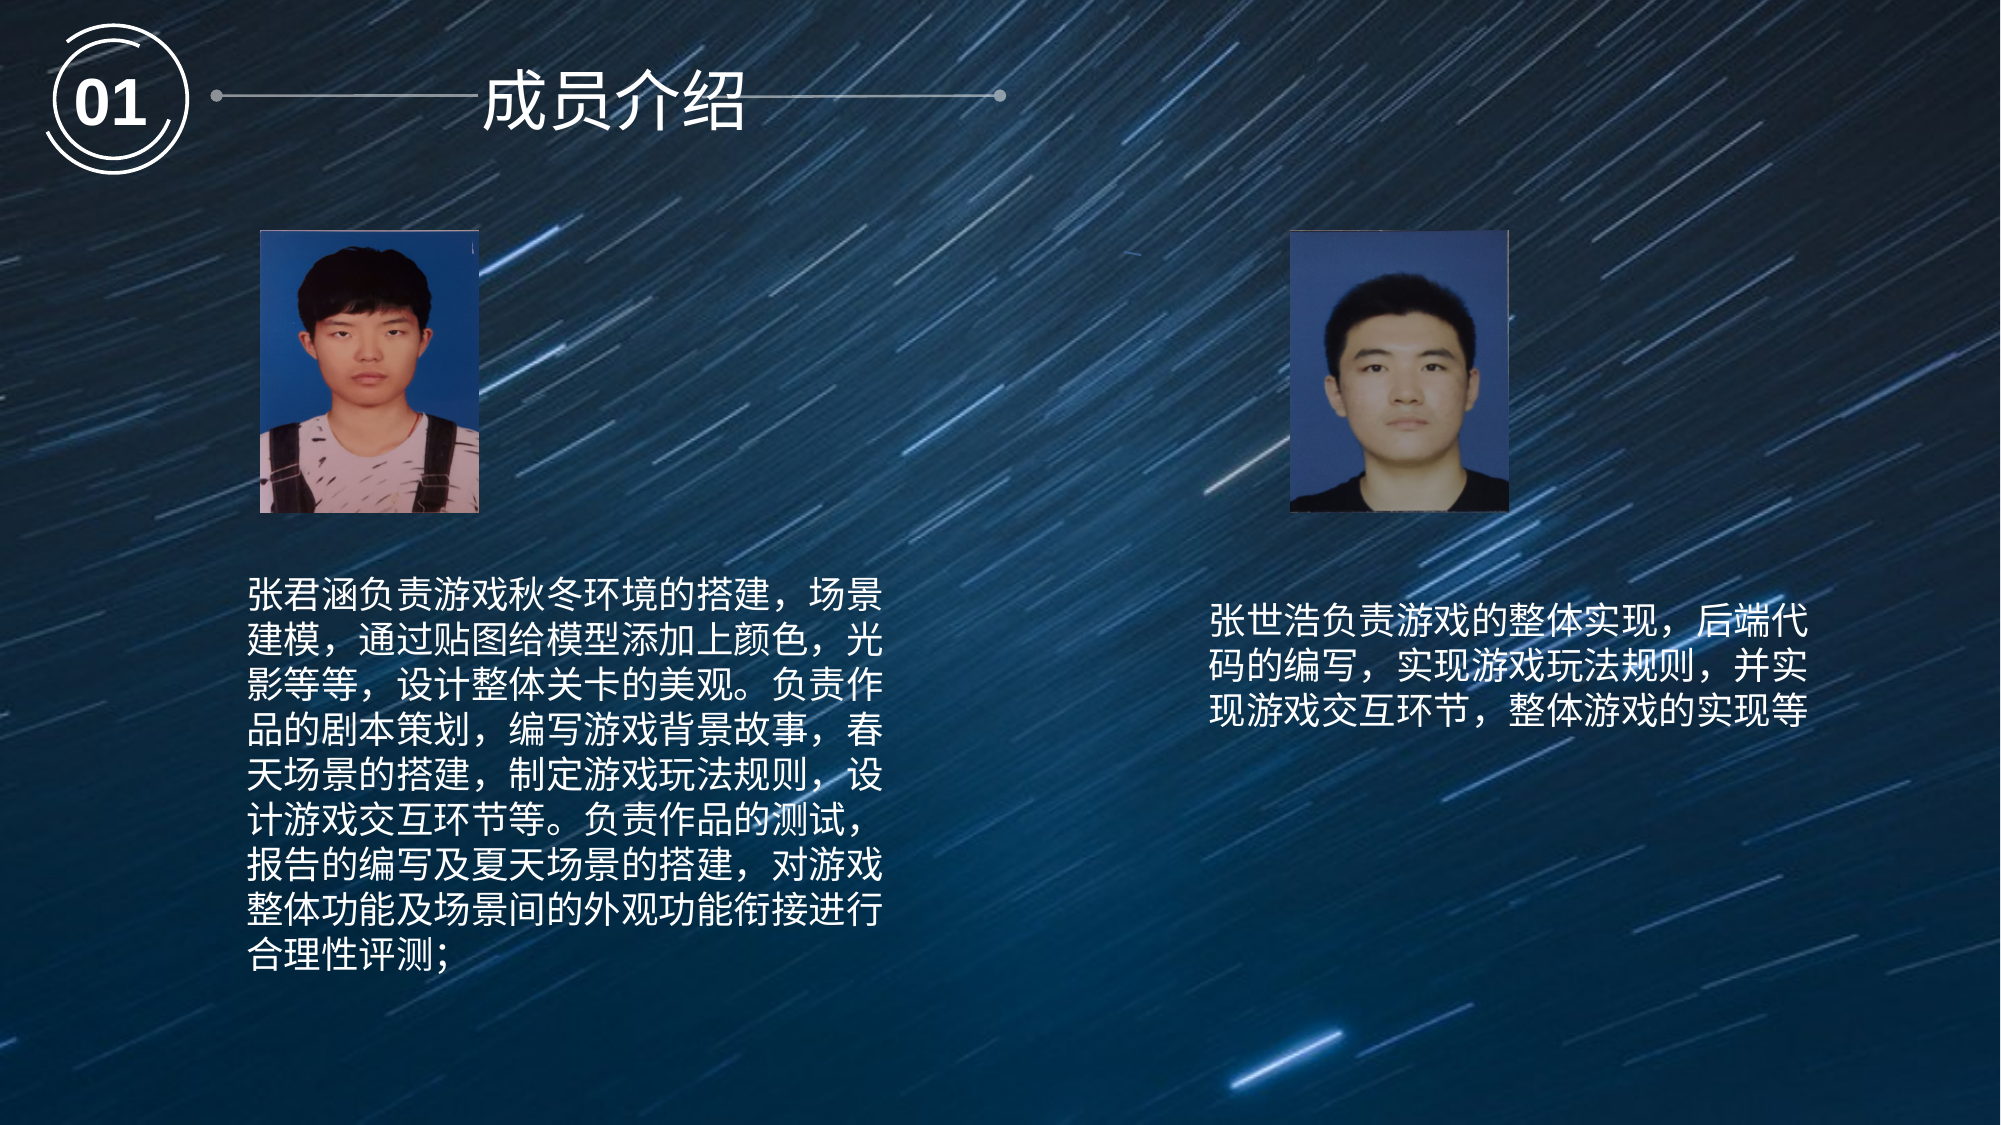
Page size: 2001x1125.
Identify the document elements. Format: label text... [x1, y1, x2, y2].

text_box 01 [58, 51, 163, 146]
text_box [1123, 250, 1142, 257]
text_box 张君涵负责游戏秋冬环境的搭建，场景建模，通过贴图给模型添加上颜色，光影等等，设计整体关卡的美观。负责作品的剧本策划，编写游戏背景故事，春天场景的搭建，制定游戏玩法规则，设计游戏交互环节等。负责作品的测试，报告的编写及夏天场景的搭建，对游戏整体功能及场景间的外观功能衔接进行合理性评测； [231, 563, 904, 1074]
text_box 张世浩负责游戏的整体实现，后端代码的编写，实现游戏玩法规则，并实现游戏交互环节，整体游戏的实现等 [1194, 589, 1848, 740]
text_box [54, 77, 58, 121]
text_box 成员介绍 [390, 51, 788, 146]
picture [0, 0, 2001, 1125]
text_box [46, 24, 188, 174]
